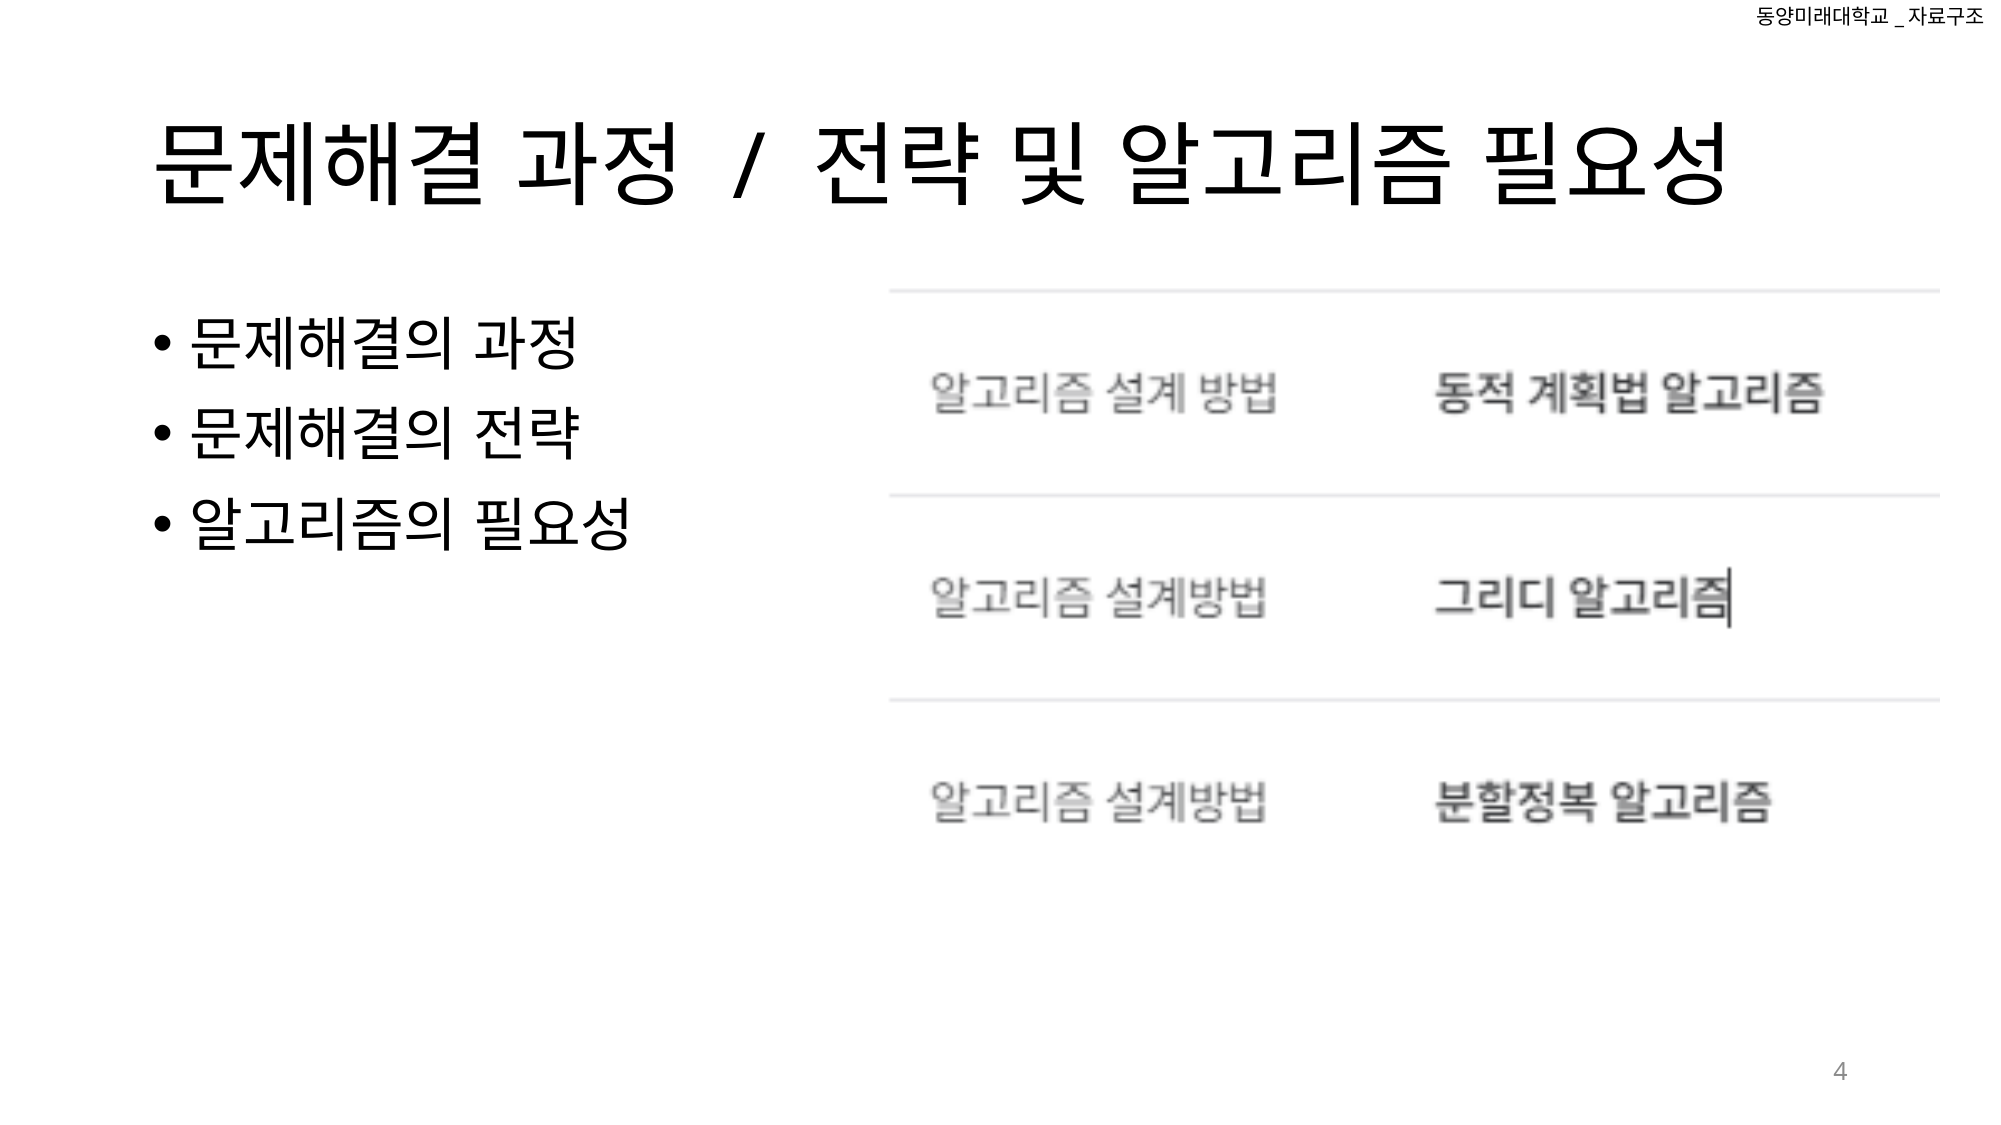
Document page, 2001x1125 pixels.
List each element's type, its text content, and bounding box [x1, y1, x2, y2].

slide_number 4 [1412, 1042, 1863, 1103]
title 문제해결 과정 / 전략 및 알고리즘 필요성 [137, 59, 1863, 278]
text_box 동양미래대학교_자료구조 [1474, 0, 2000, 120]
picture [780, 277, 1940, 894]
list 문제해결의 과정 문제해결의 전략 알고리즘의 필요성 [137, 299, 1863, 1014]
